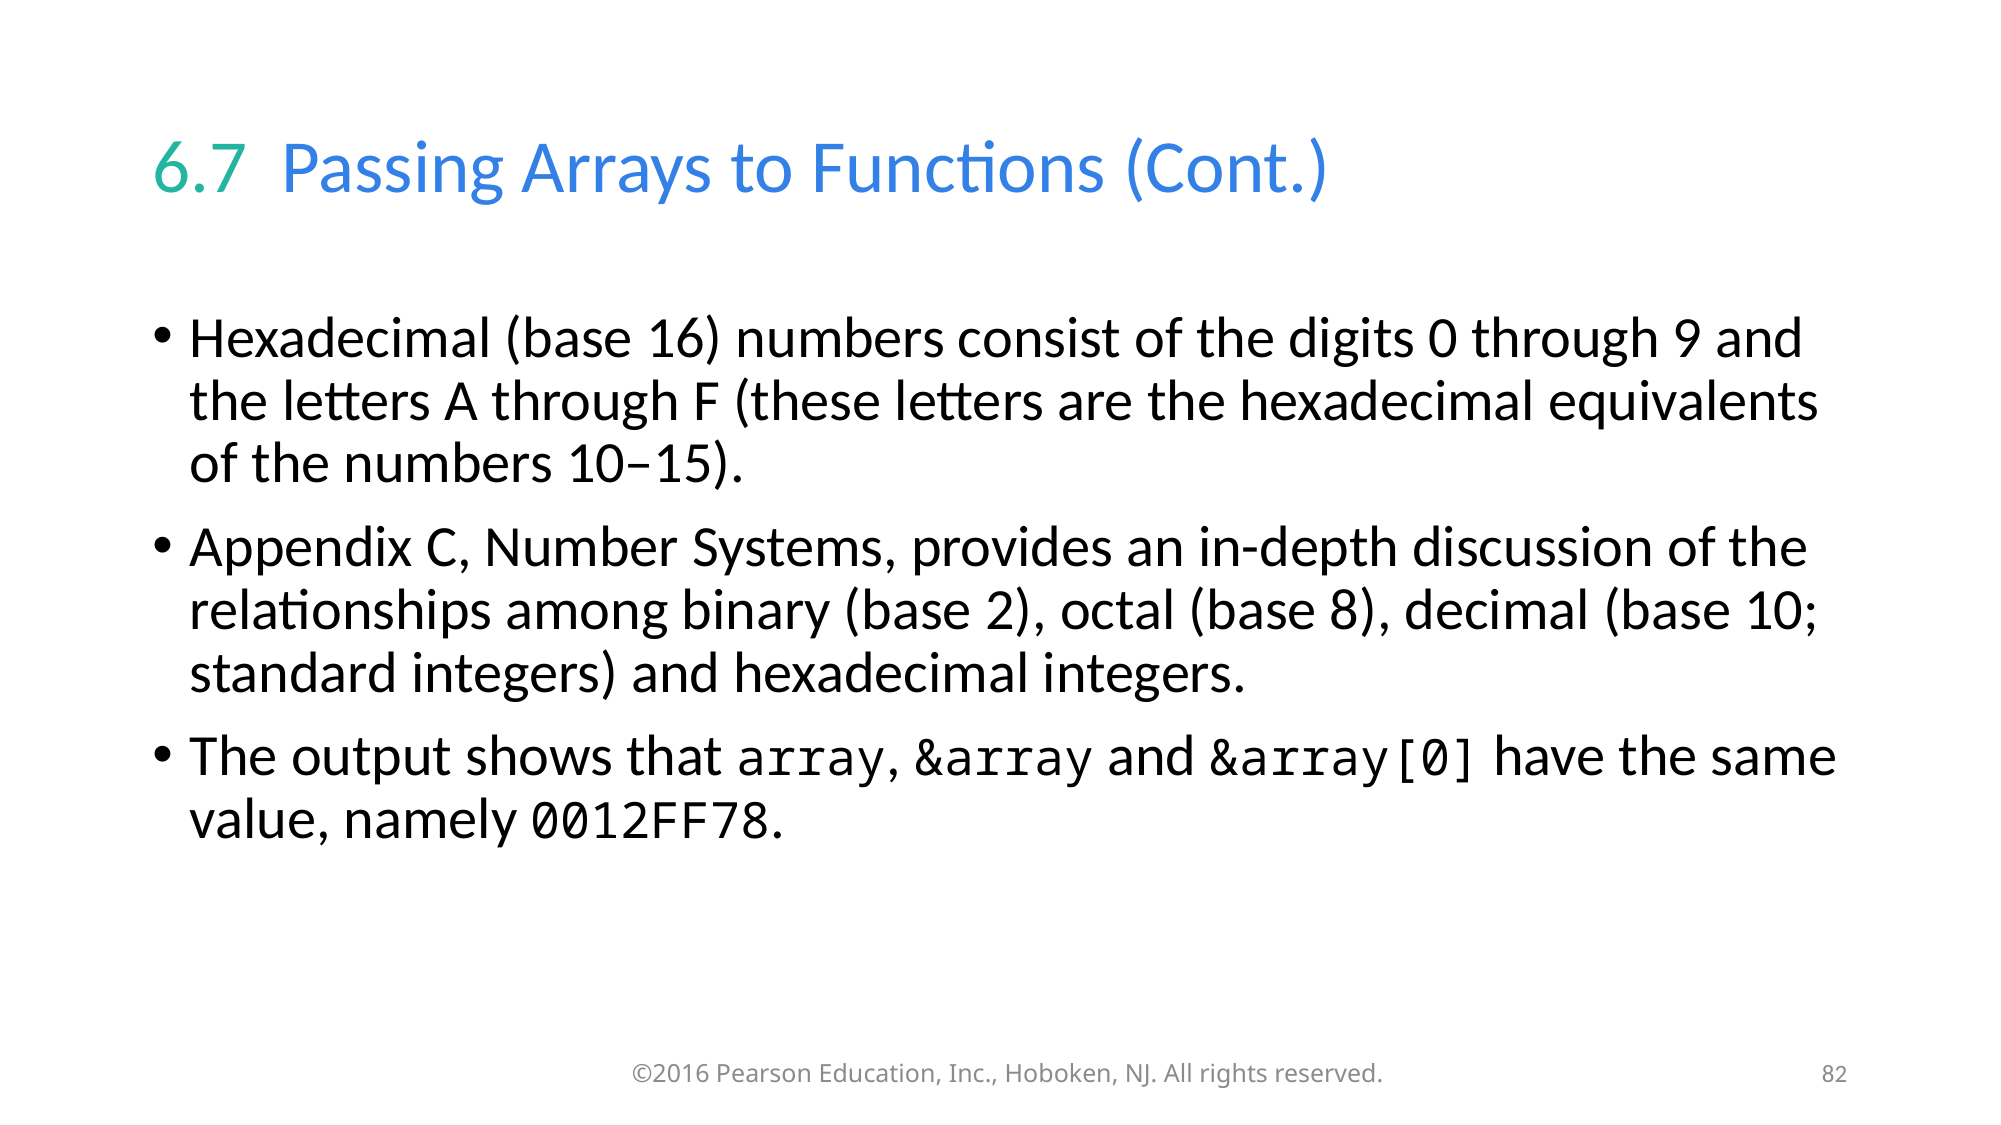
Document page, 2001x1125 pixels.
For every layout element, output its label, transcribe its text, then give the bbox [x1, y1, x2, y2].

slide_number 82 [1412, 1042, 1863, 1103]
list Hexadecimal (base 16) numbers consist of the digits 0 through 9 and the letters A through F (these letters are the hexadecimal equivalents of the numbers 10–15). Appendix C, Number Systems, provides an in-depth discussion of the relationships among binary (base 2), octal (base 8), decimal (base 10; standard integers) and hexadecimal integers. The output shows that array, &array and &array[0] have the same value, namely 0012FF78. [137, 299, 1863, 1014]
footer ©2016 Pearson Education, Inc., Hoboken, NJ. All rights reserved. [483, 1042, 1412, 1103]
title 6.7 Passing Arrays to Functions (Cont.) [137, 59, 1863, 278]
